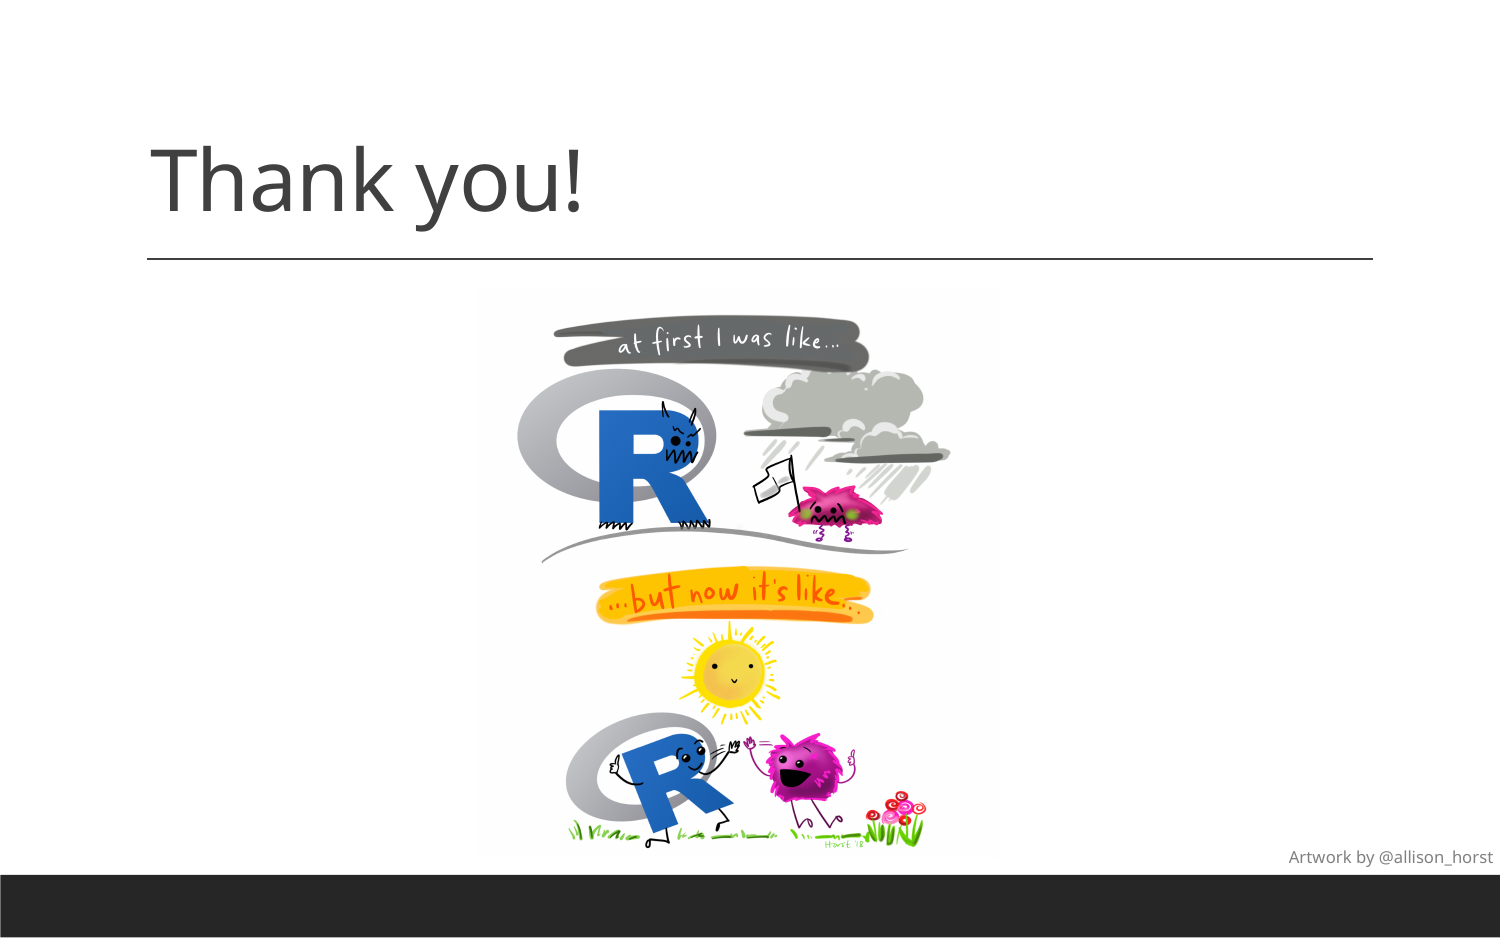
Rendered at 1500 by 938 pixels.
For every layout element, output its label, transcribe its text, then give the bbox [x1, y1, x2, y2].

text_box Artwork by @allison_horst [1273, 839, 1500, 875]
title Thank you! [135, 39, 1373, 238]
picture [476, 287, 1001, 862]
